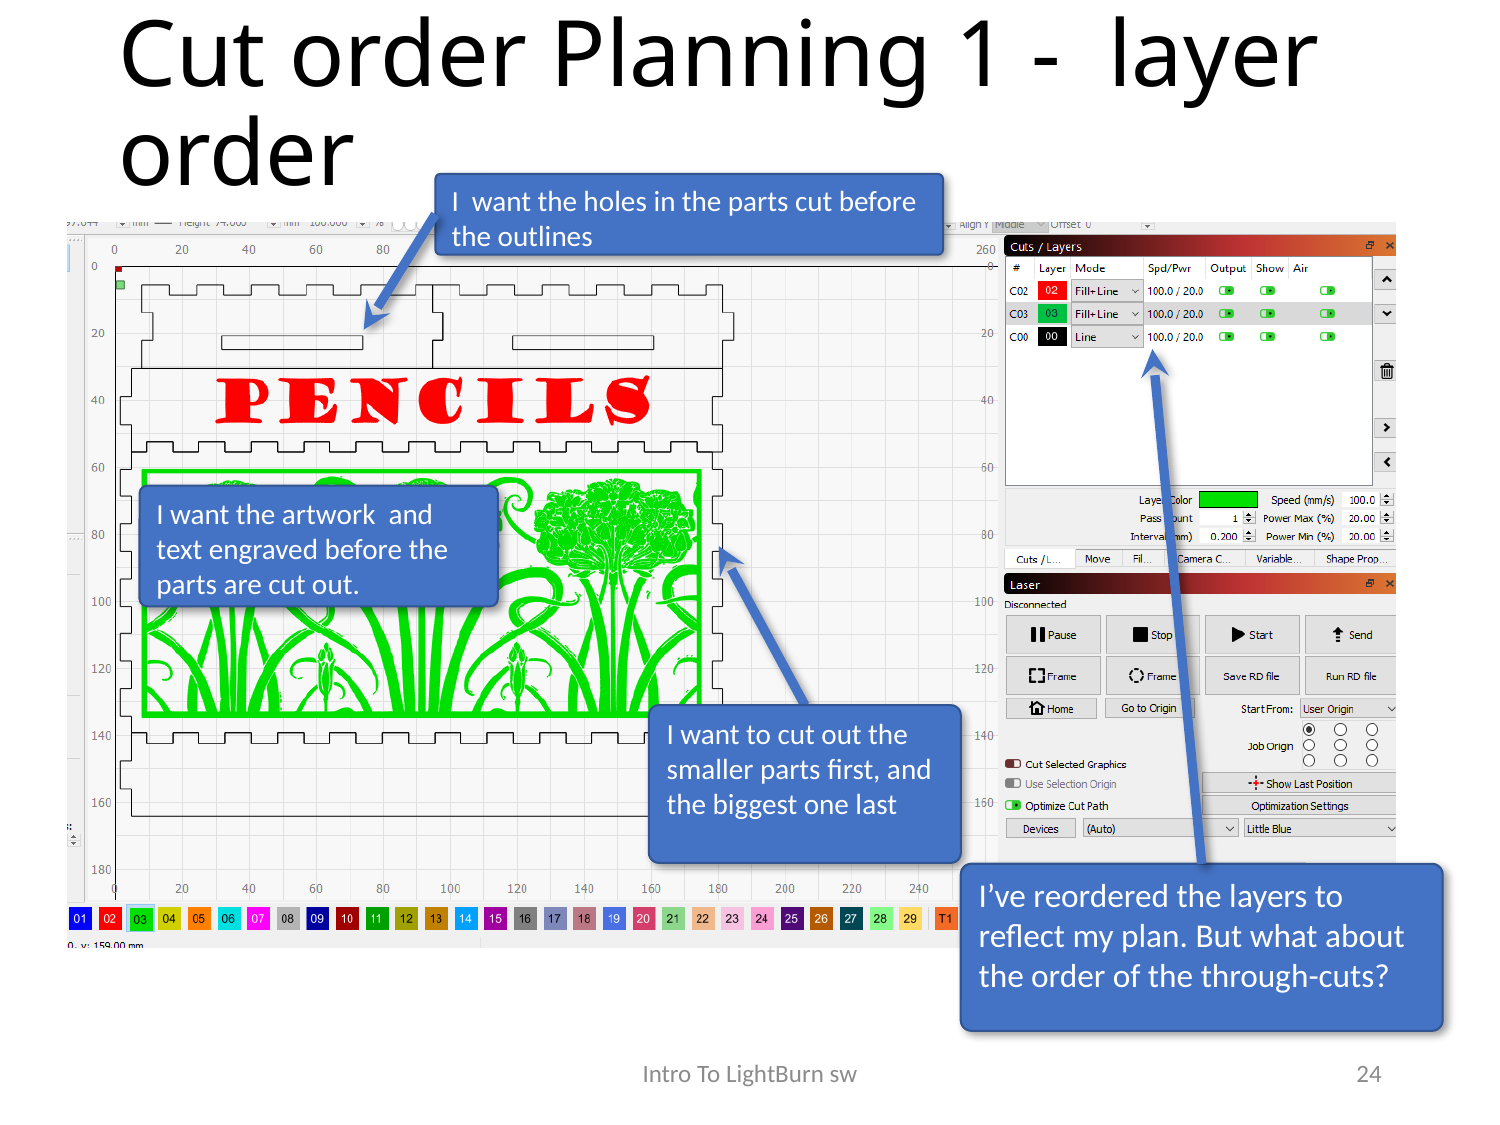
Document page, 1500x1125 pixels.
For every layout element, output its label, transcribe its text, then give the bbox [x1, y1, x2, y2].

title Cut order Planning 1 - layer order [103, 59, 1397, 153]
slide_number 24 [1059, 1042, 1397, 1103]
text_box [718, 546, 805, 706]
footer Intro To LightBurn sw [496, 1042, 1004, 1103]
picture [67, 222, 1396, 948]
text_box I want the holes in the parts cut before the outlines [434, 172, 945, 222]
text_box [363, 214, 436, 330]
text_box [1152, 348, 1202, 864]
text_box I’ve reordered the layers to reflect my plan. But what about the order of the through-cuts? [959, 862, 1444, 1032]
